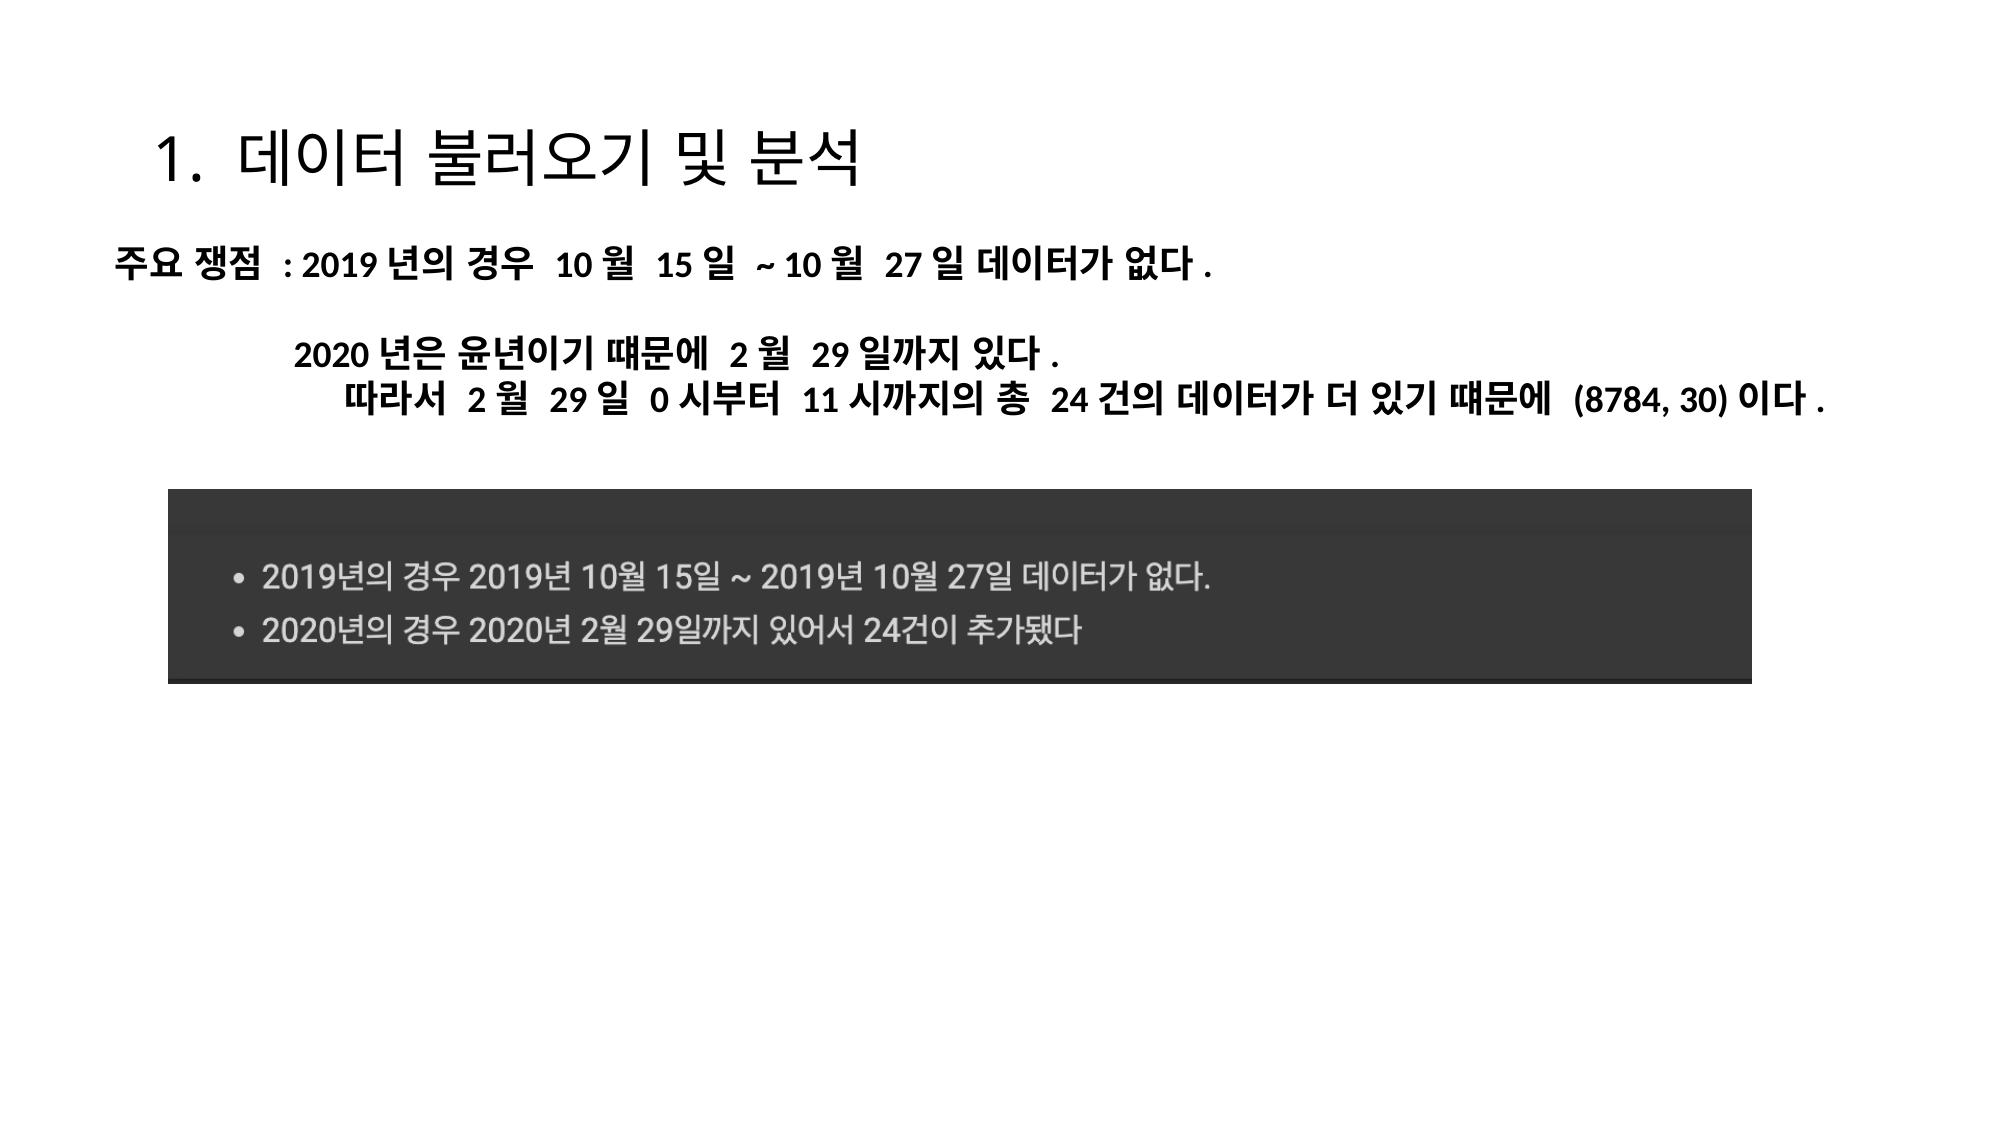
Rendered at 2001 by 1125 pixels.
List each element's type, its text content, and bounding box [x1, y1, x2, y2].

title 1. 데이터 불러오기 및 분석 [137, 52, 1863, 271]
text_box 주요 쟁점 : 2019년의 경우 10월 15일 ~ 10월 27일 데이터가 없다. 2020년은 윤년이기 떄문에 2월 29일까지 있다. 따라서 2월 29일 0시부터 11시까지의 총 24건의 데이터가 더 있기 떄문에 (8784, 30)이다. [100, 233, 1841, 428]
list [168, 489, 1752, 684]
